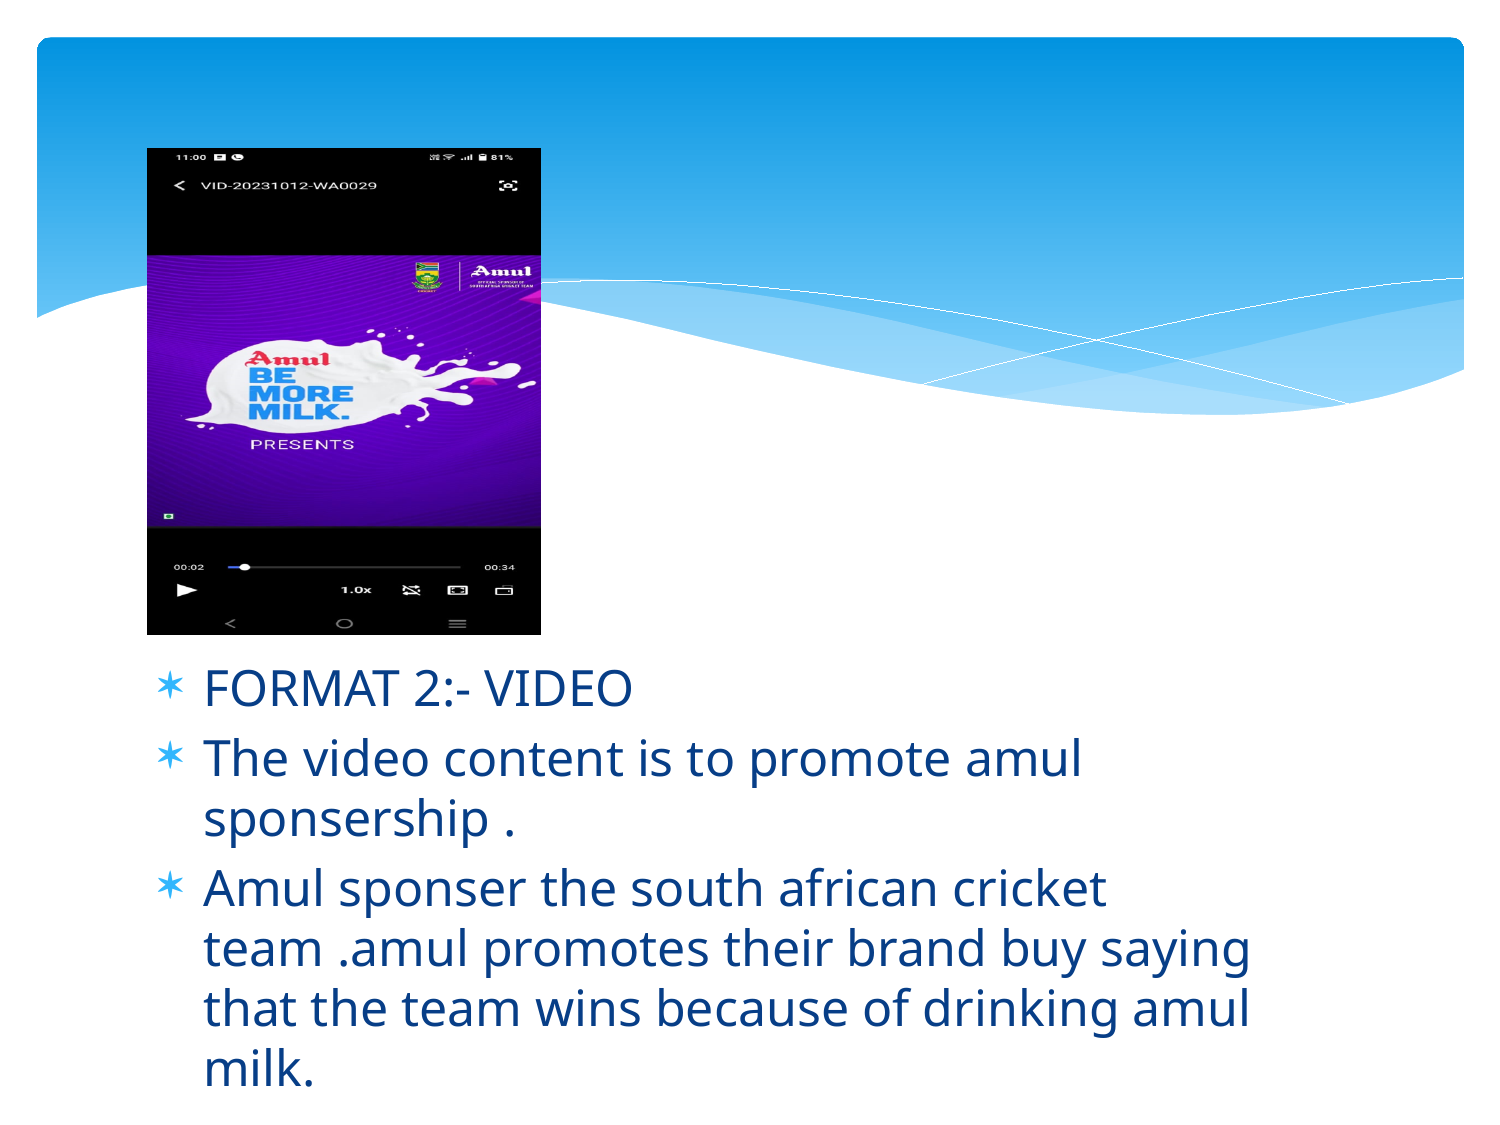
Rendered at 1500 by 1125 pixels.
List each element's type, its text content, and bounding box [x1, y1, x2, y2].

picture [147, 148, 541, 635]
list FORMAT 2:- VIDEO The video content is to promote amul sponsership . Amul sponser the south african cricket team .amul promotes their brand buy saying that the team wins because of drinking amul milk. [143, 438, 1359, 1005]
